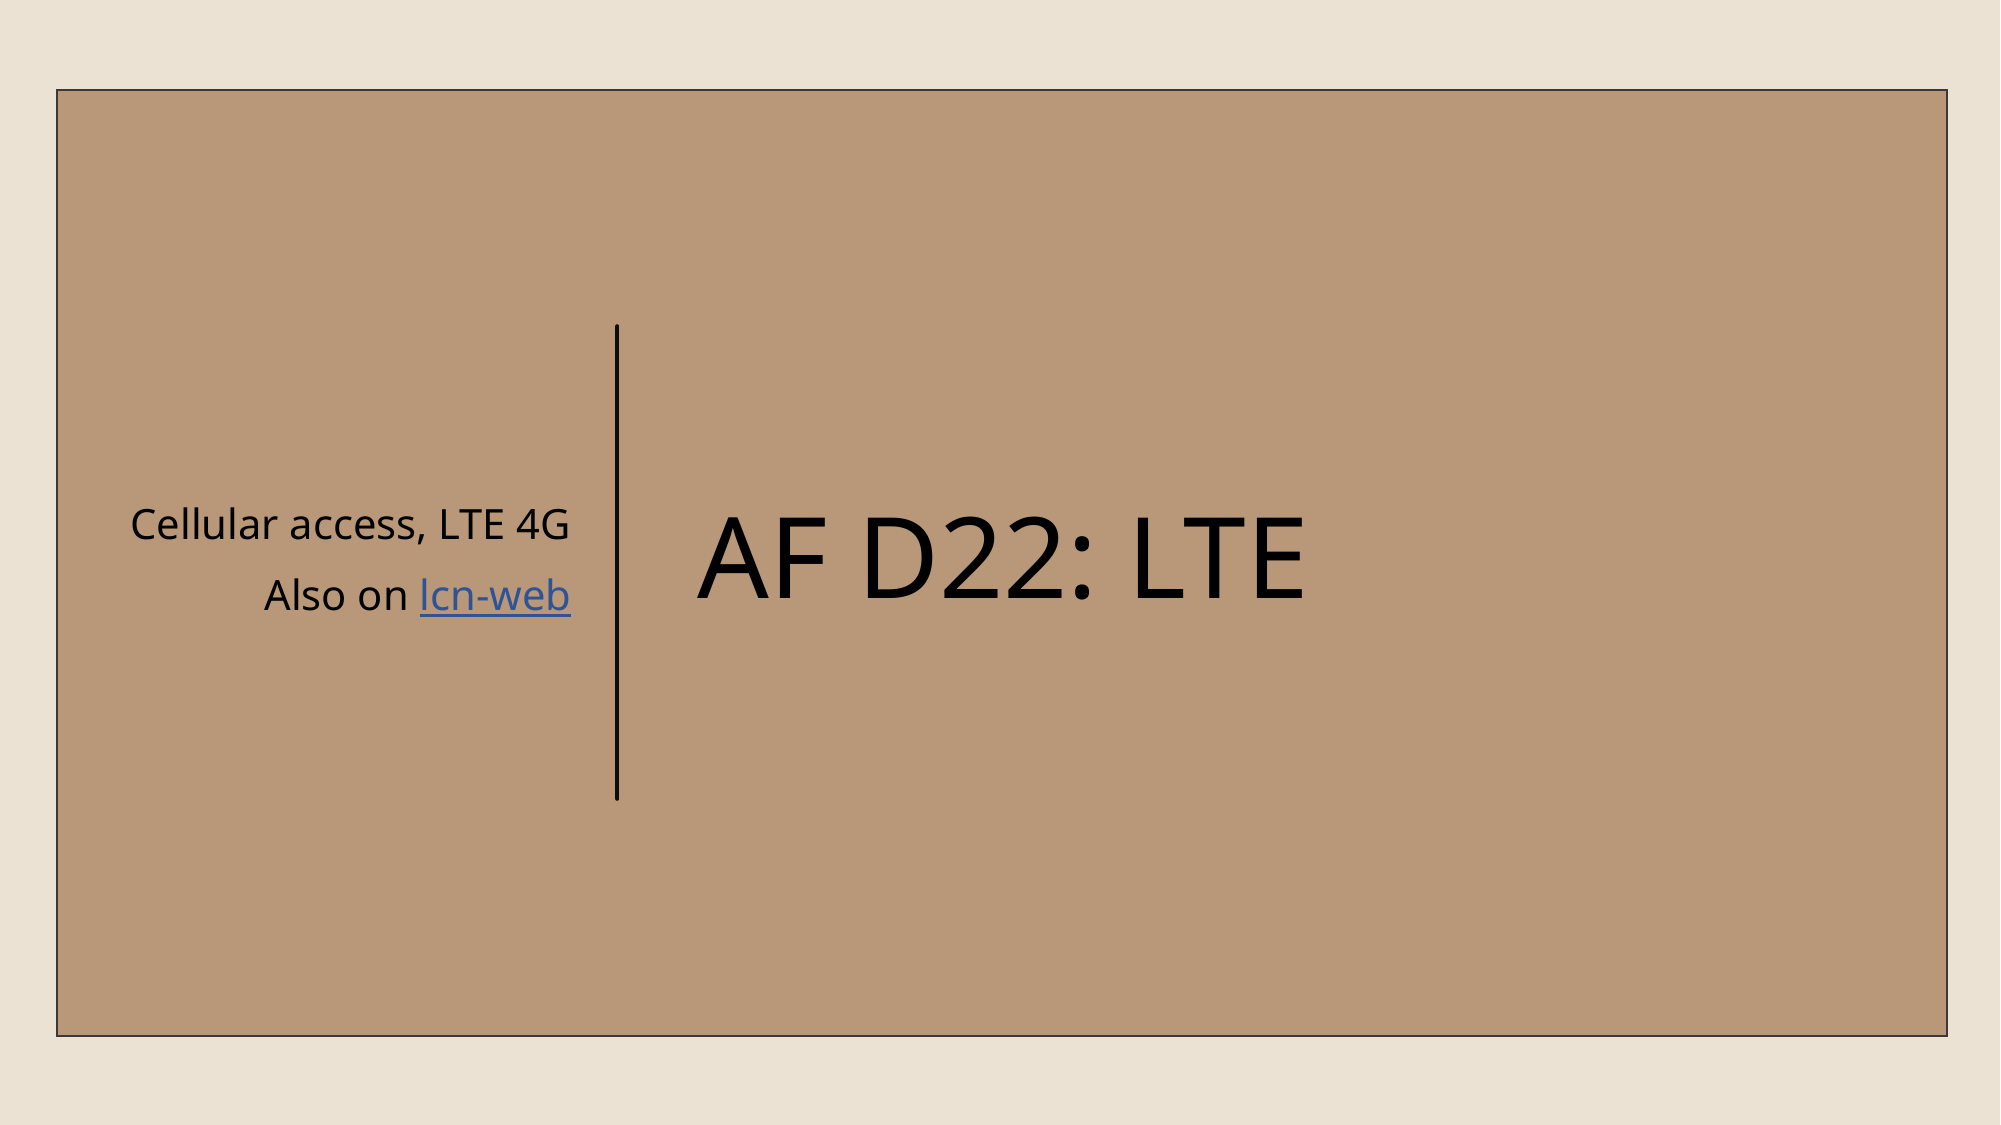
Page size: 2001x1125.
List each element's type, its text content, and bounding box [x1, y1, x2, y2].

list Cellular access, LTE 4G Also on lcn-web [90, 208, 587, 917]
title AF D22: LTE [645, 208, 1910, 917]
